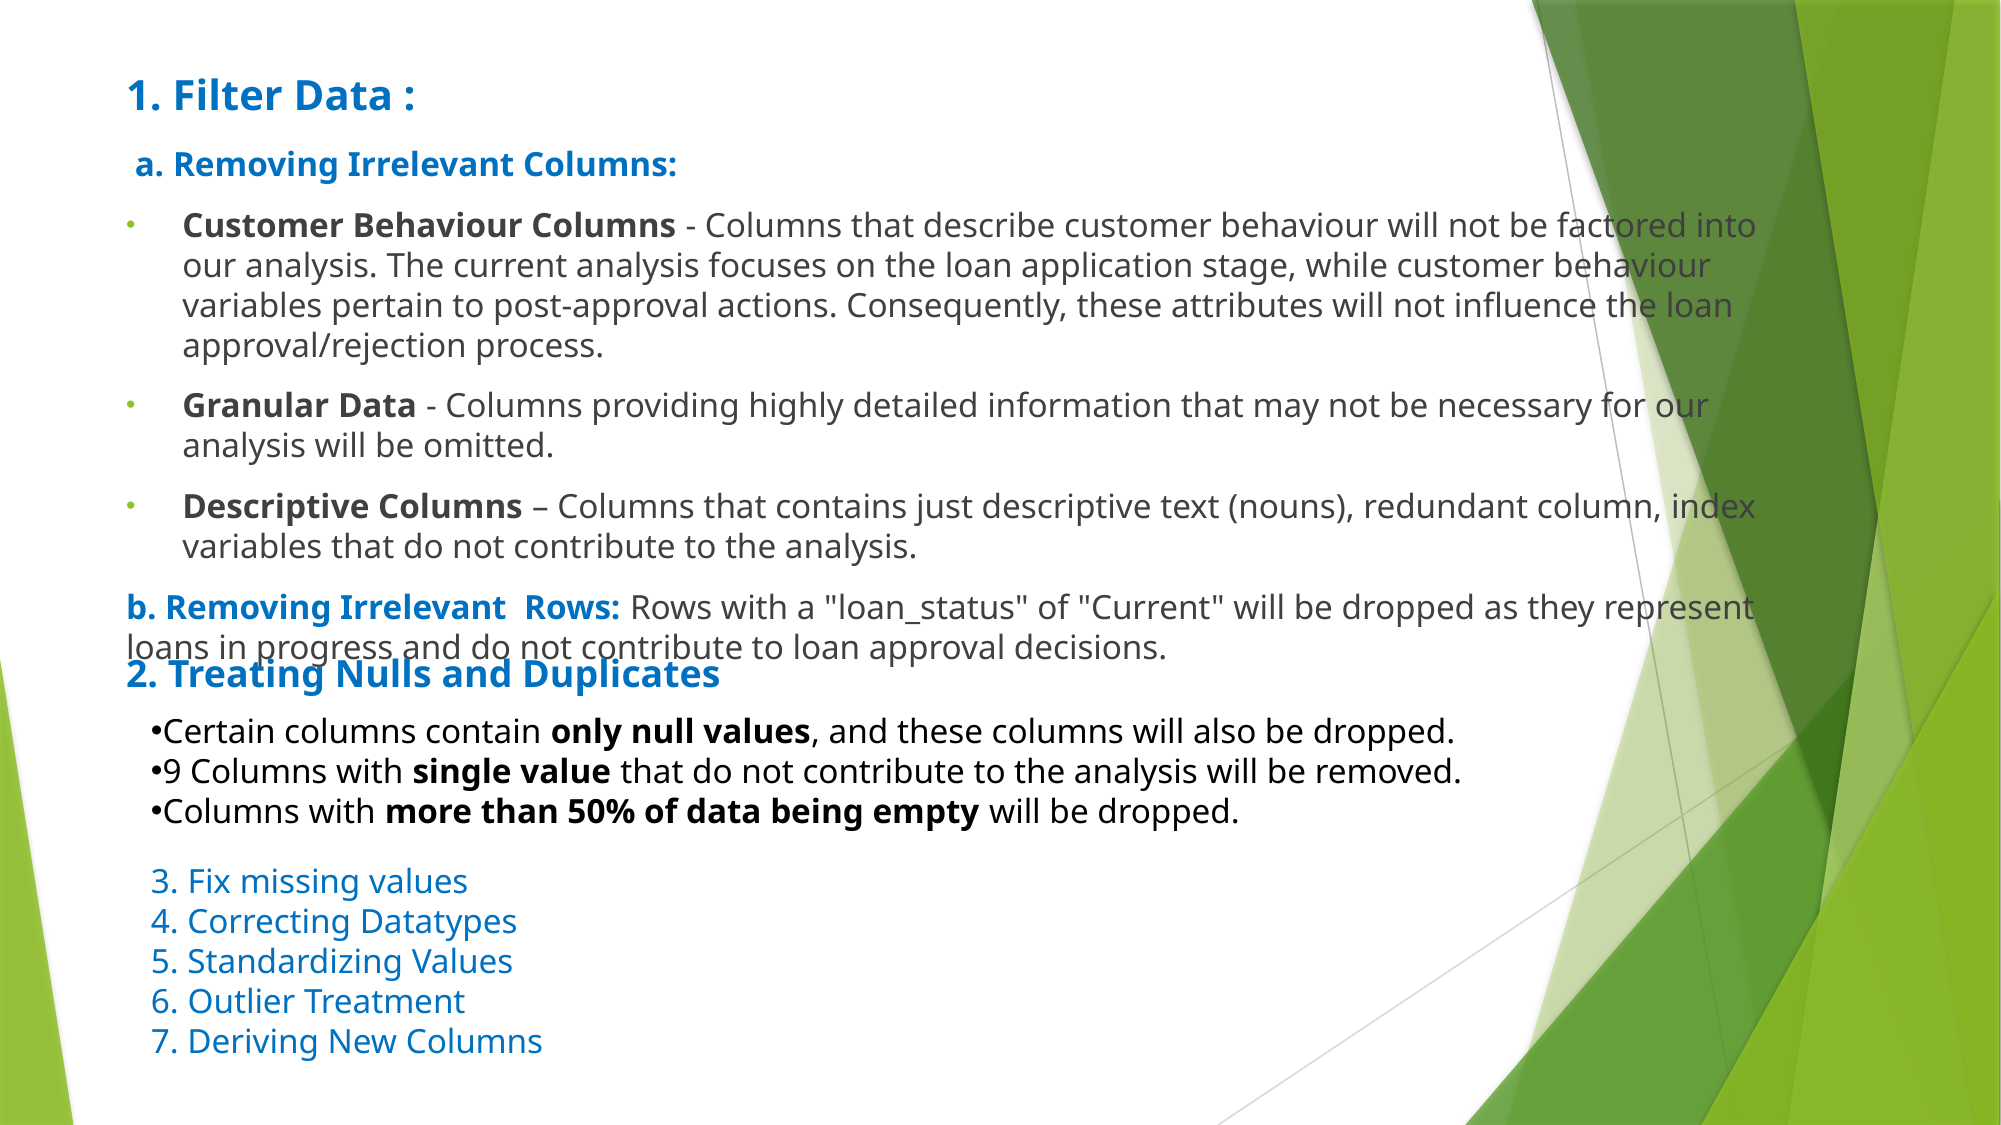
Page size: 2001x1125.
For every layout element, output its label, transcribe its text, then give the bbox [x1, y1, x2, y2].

list a. Removing Irrelevant Columns: Customer Behaviour Columns - Columns that describe customer behaviour will not be factored into our analysis. The current analysis focuses on the loan application stage, while customer behaviour variables pertain to post-approval actions. Consequently, these attributes will not influence the loan approval/rejection process. Granular Data - Columns providing highly detailed information that may not be necessary for our analysis will be omitted. Descriptive Columns – Columns that contains just descriptive text (nouns), redundant column, index variables that do not contribute to the analysis. b. Removing Irrelevant Rows: Rows with a "loan_status" of "Current" will be dropped as they represent loans in progress and do not contribute to loan approval decisions. [111, 135, 1808, 637]
text_box Certain columns contain only null values, and these columns will also be dropped. 9 Columns with single value that do not contribute to the analysis will be removed. Columns with more than 50% of data being empty will be dropped. [136, 702, 1784, 838]
text_box [111, 789, 1522, 1059]
title 1. Filter Data : [111, 61, 1522, 135]
text_box 2. Treating Nulls and Duplicates [111, 642, 1547, 765]
text_box 3. Fix missing values 4. Correcting Datatypes 5. Standardizing Values 6. Outlier Treatment 7. Deriving New Columns [136, 853, 781, 1068]
